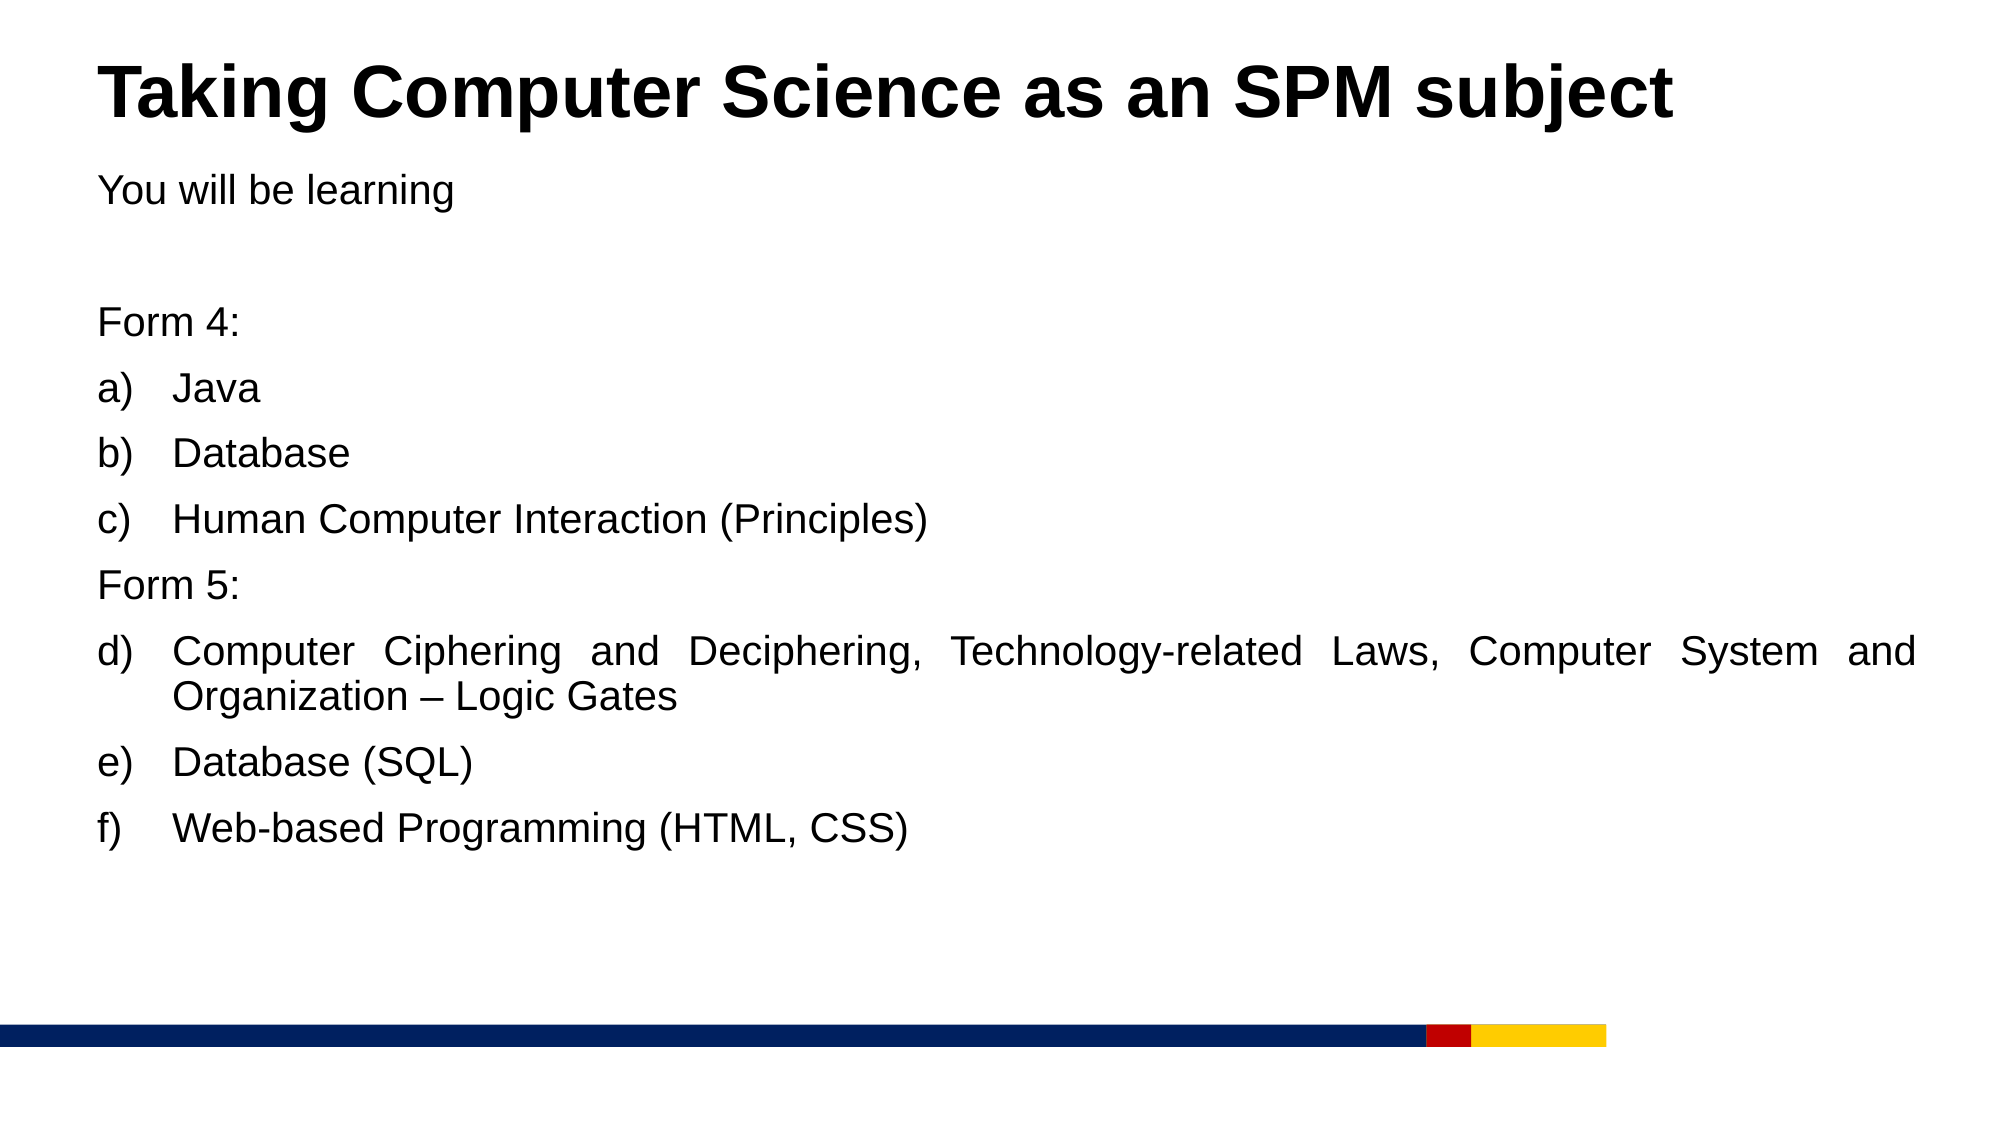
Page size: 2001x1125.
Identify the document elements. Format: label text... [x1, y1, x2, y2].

title Taking Computer Science as an SPM subject [82, 7, 1918, 160]
list You will be learning Form 4: Java Database Human Computer Interaction (Principles) Form 5: Computer Ciphering and Deciphering, Technology-related Laws, Computer System and Organization – Logic Gates Database (SQL) Web-based Programming (HTML, CSS) [82, 160, 1934, 1012]
